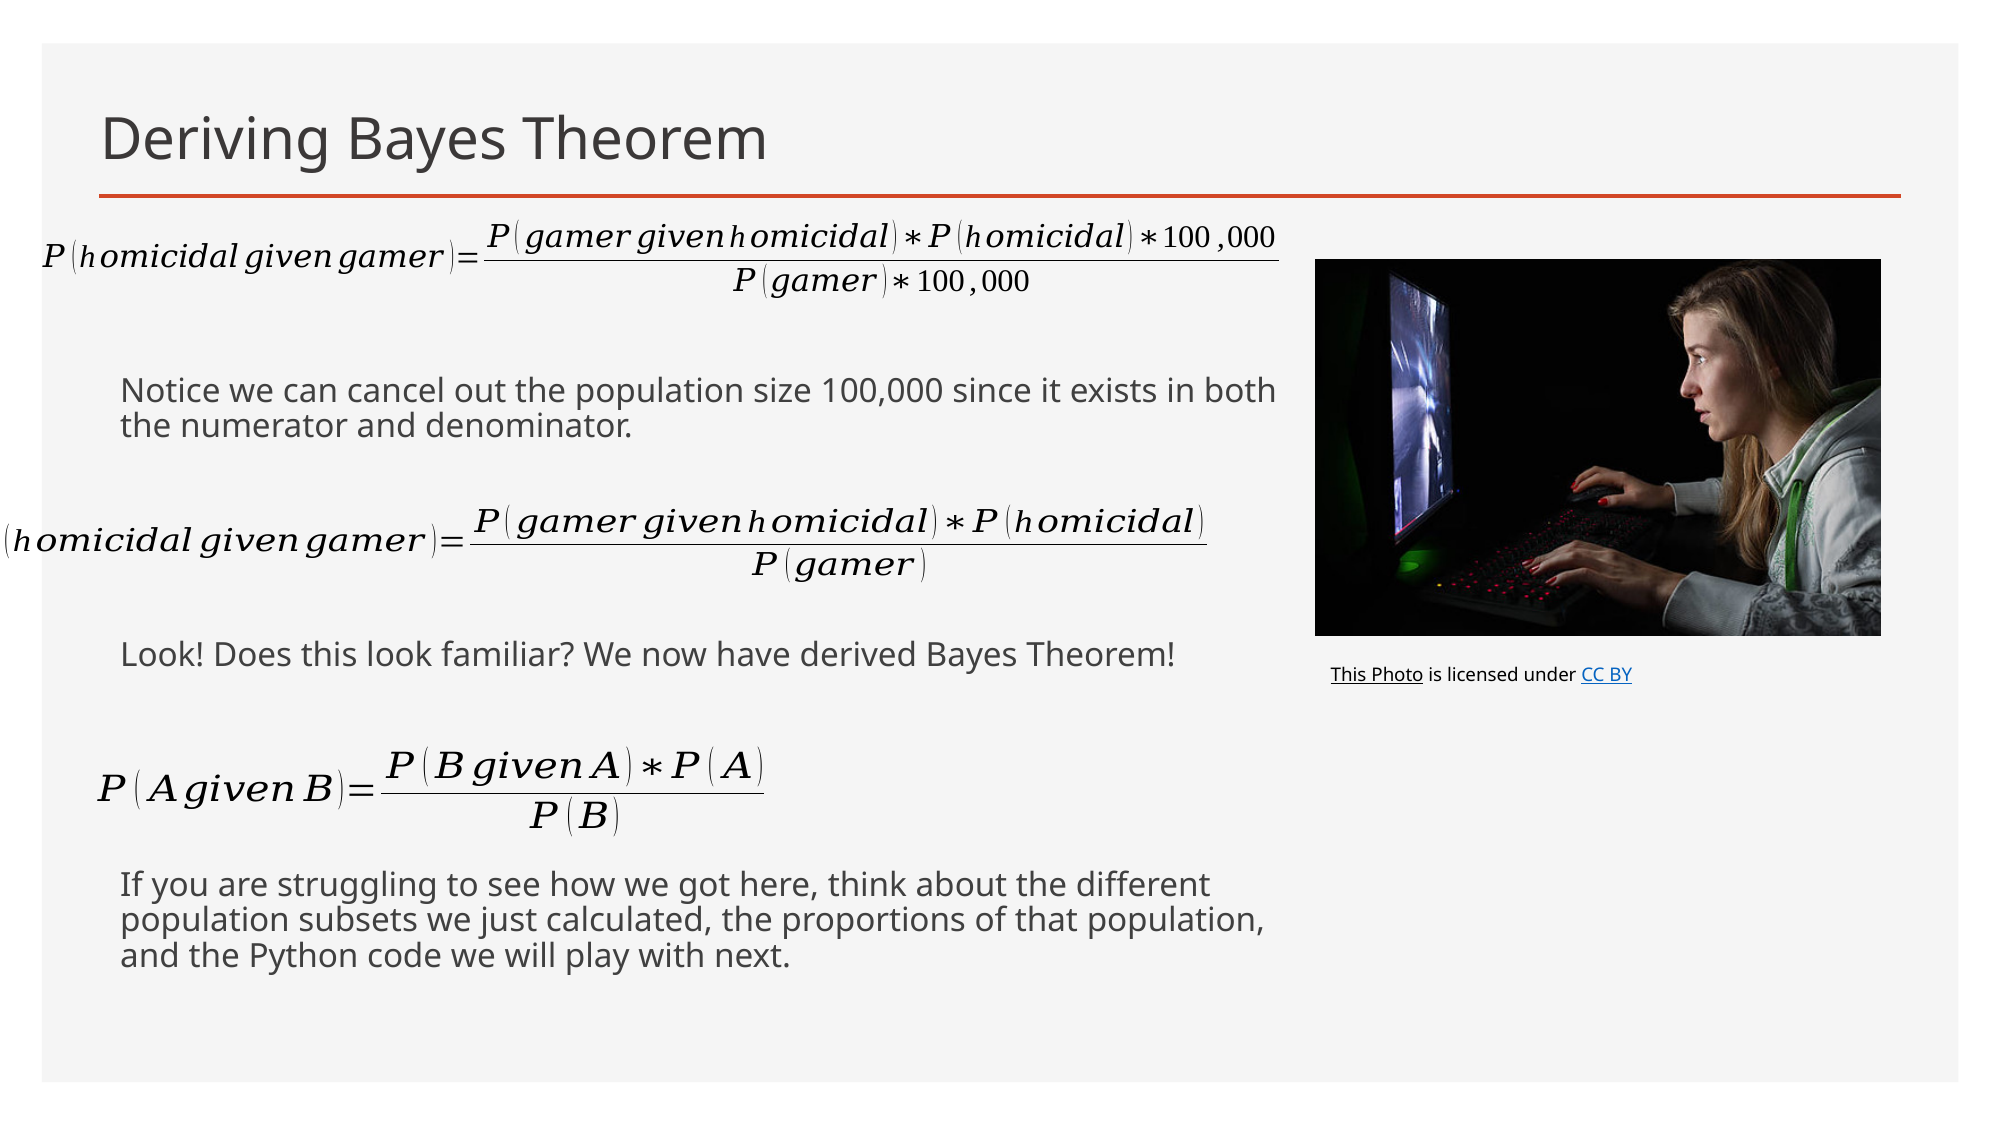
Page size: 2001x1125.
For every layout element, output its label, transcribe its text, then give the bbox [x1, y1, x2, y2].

text_box This Photo is licensed under CC BY [1316, 654, 1881, 696]
text_box Notice we can cancel out the population size 100,000 since it exists in both the numerator and denominator. Look! Does this look familiar? We now have derived Bayes Theorem! If you are struggling to see how we got here, think about the different population subsets we just calculated, the proportions of that population, and the Python code we will play with next. [105, 365, 1316, 1095]
title Deriving Bayes Theorem [85, 73, 1214, 179]
picture [1315, 259, 1881, 636]
